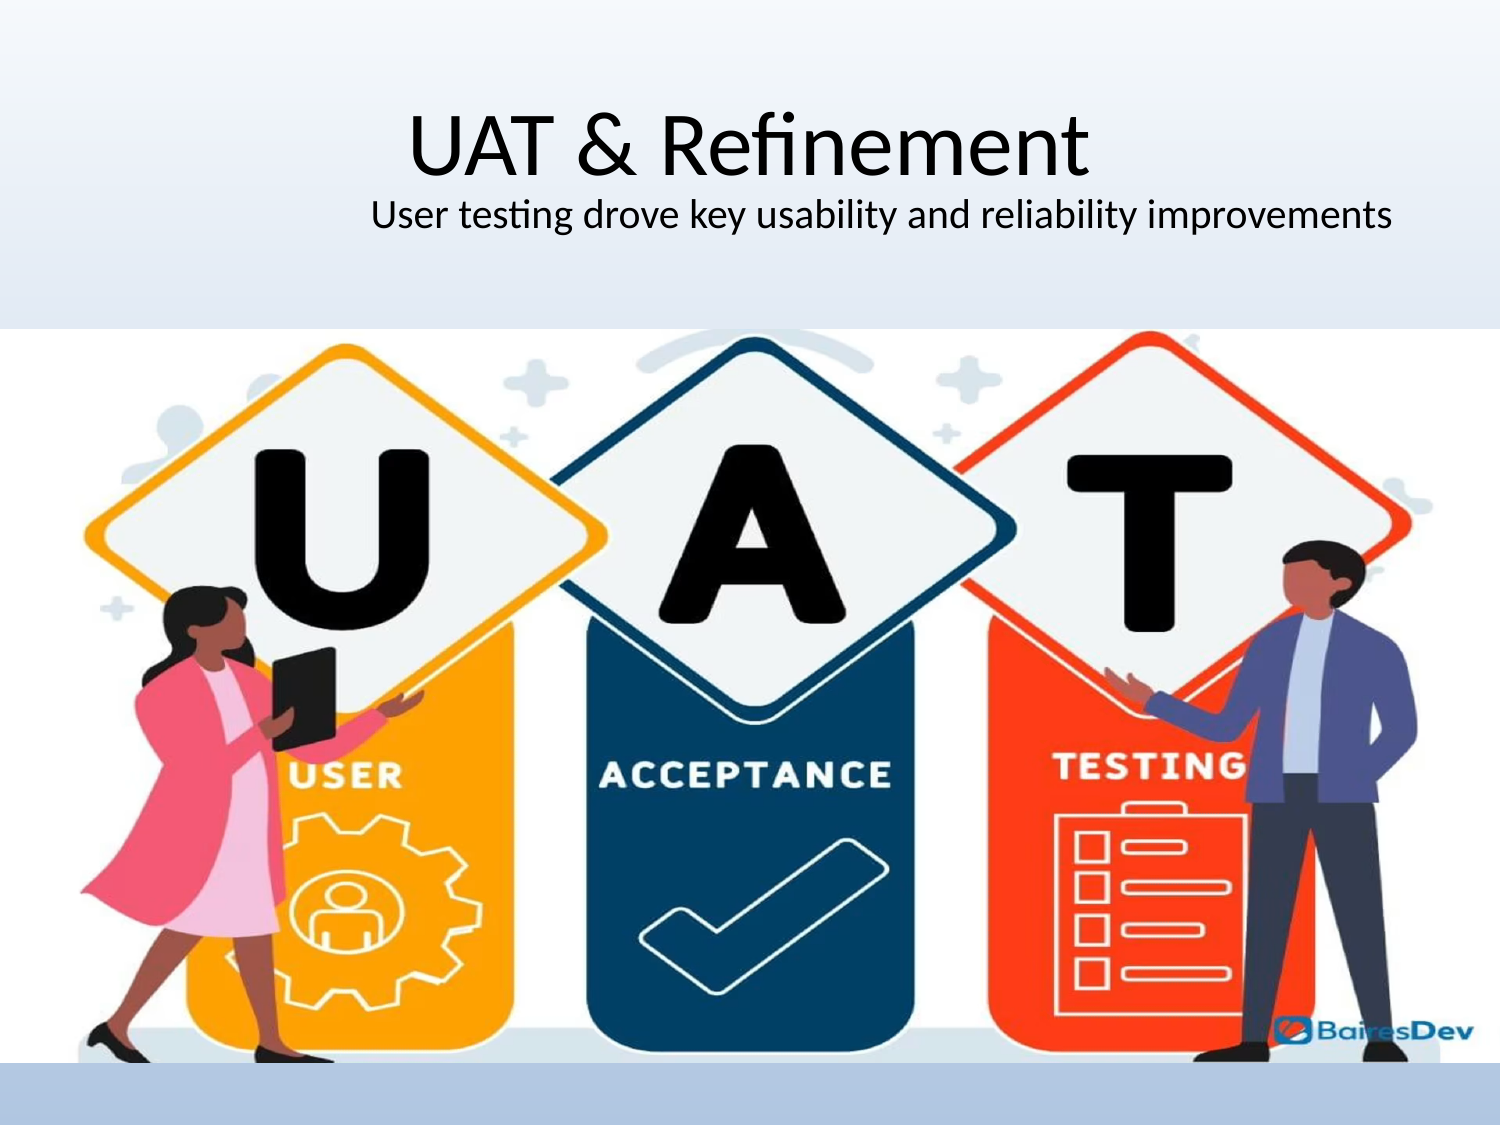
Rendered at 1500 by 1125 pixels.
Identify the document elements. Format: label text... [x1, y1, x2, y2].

picture [0, 329, 1500, 1063]
text_box User testing drove key usability and reliability improvements [355, 179, 1409, 245]
title UAT & Refinement [75, 45, 1425, 233]
